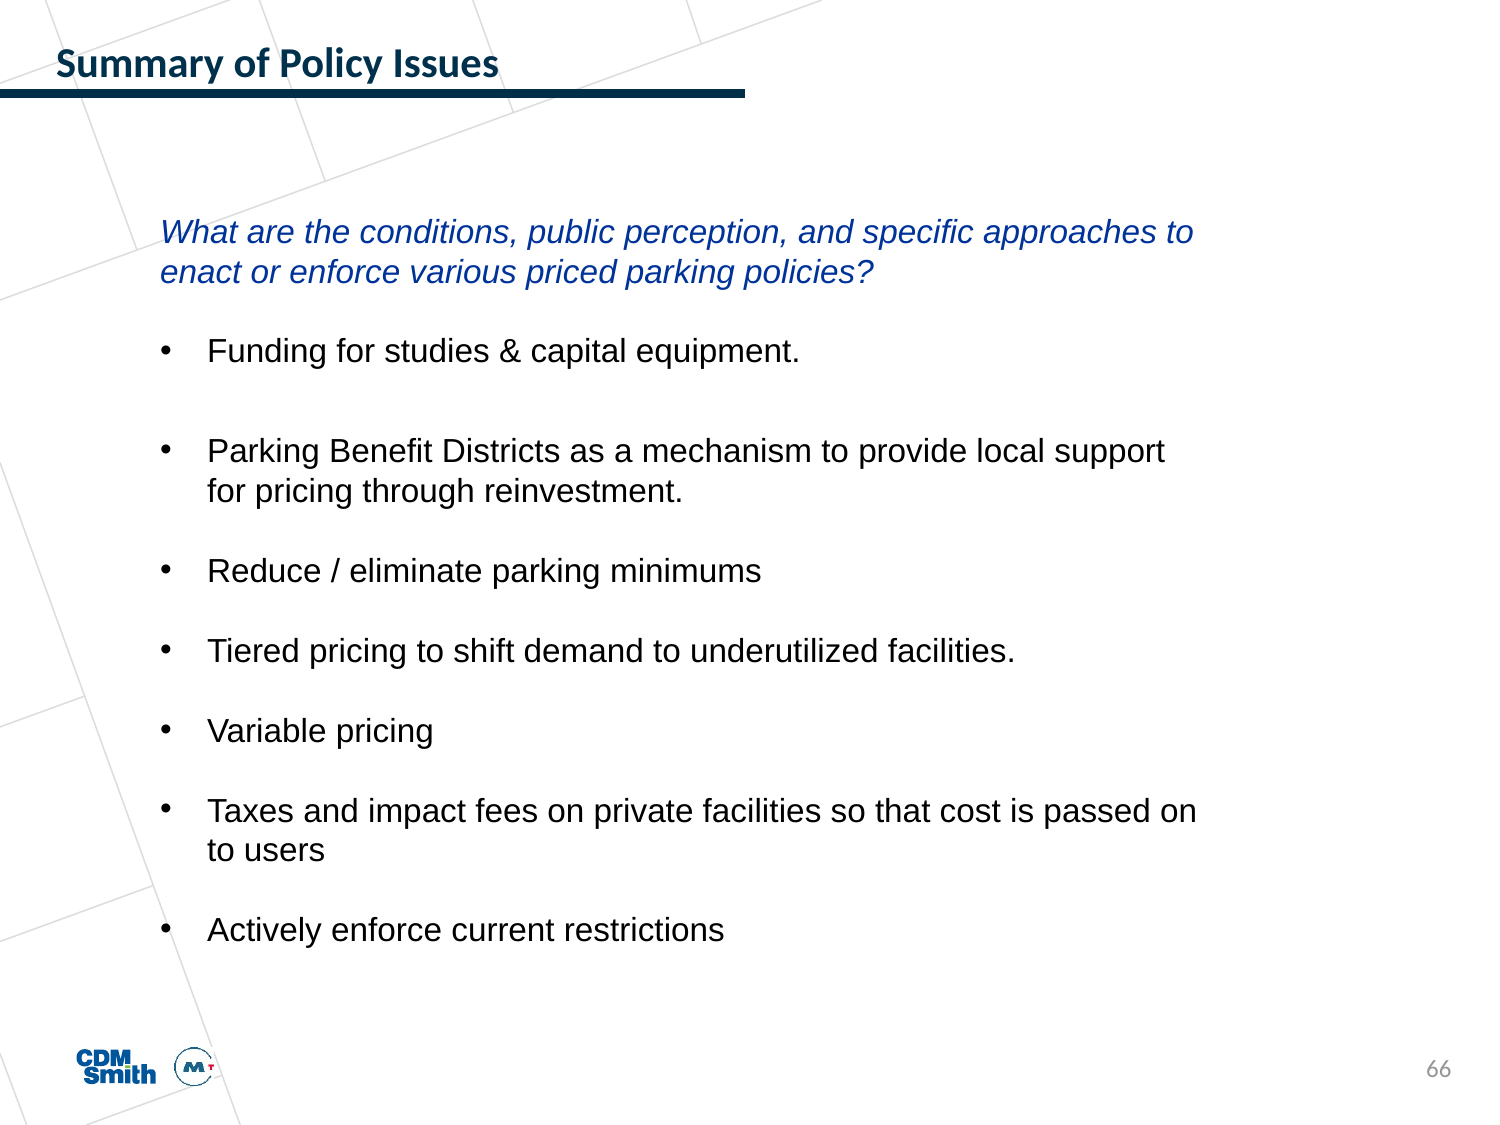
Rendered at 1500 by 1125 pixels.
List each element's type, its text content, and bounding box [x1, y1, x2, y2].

picture [174, 1047, 214, 1086]
text_box What are the conditions, public perception, and specific approaches to enact or enforce various priced parking policies? Funding for studies & capital equipment. Parking Benefit Districts as a mechanism to provide local support for pricing through reinvestment. Reduce / eliminate parking minimums Tiered pricing to shift demand to underutilized facilities. Variable pricing Taxes and impact fees on private facilities so that cost is passed on to users Actively enforce current restrictions [145, 162, 1217, 996]
title Summary of Policy Issues [0, 1, 1393, 94]
slide_number 66 [1391, 1037, 1467, 1098]
